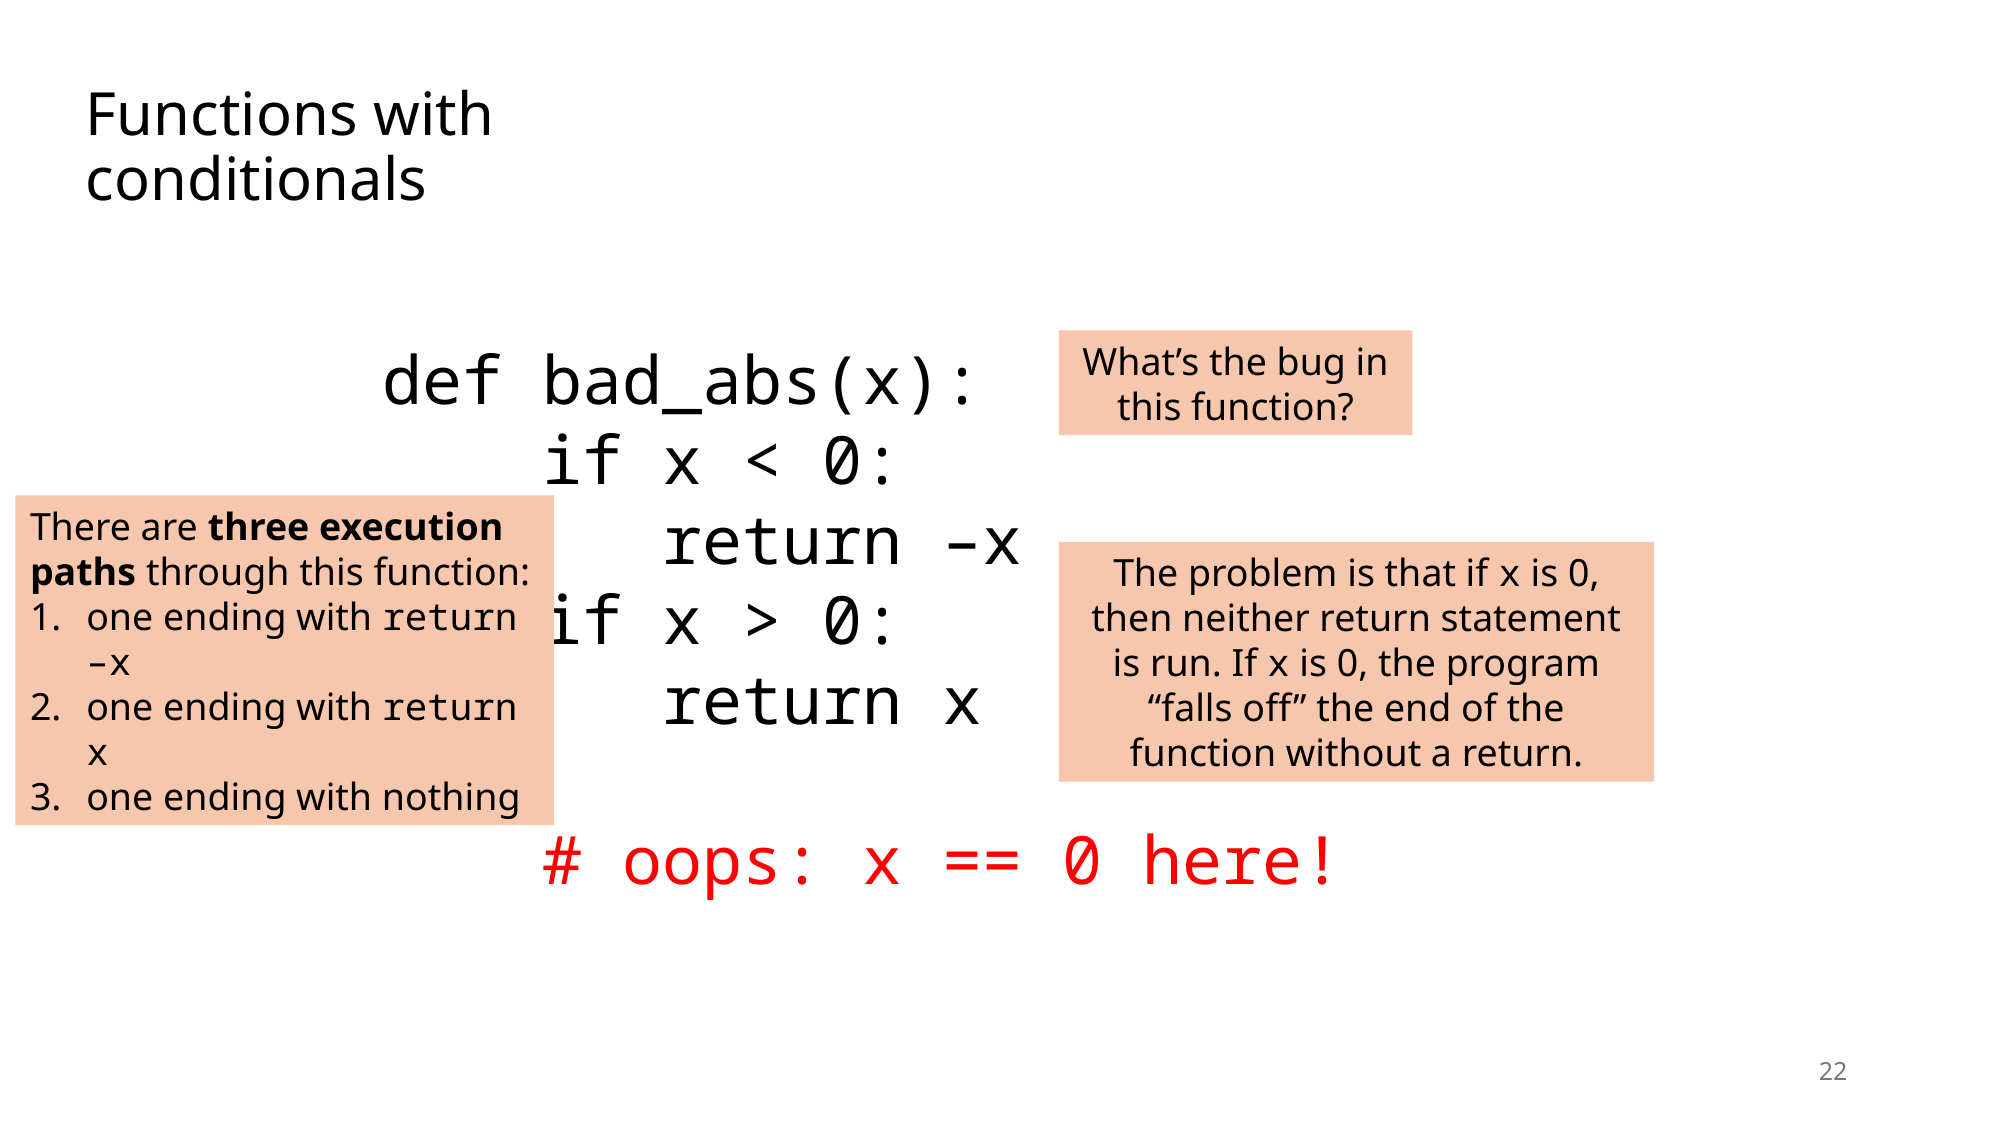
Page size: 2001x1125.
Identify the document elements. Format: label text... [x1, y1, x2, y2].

text_box The problem is that if x is 0, then neither return statement is run. If x is 0, the program “falls off” the end of the function without a return. [1058, 541, 1655, 782]
text_box What’s the bug in this function? [1058, 330, 1413, 436]
slide_number 22 [1412, 1042, 1863, 1103]
text_box There are three execution paths through this function: one ending with return –x one ending with return x one ending with nothing [15, 495, 555, 826]
text_box def bad_abs(x): if x < 0: return –x if x > 0: return x # oops: x == 0 here! [367, 330, 1358, 905]
title Functions with conditionals [70, 75, 796, 293]
